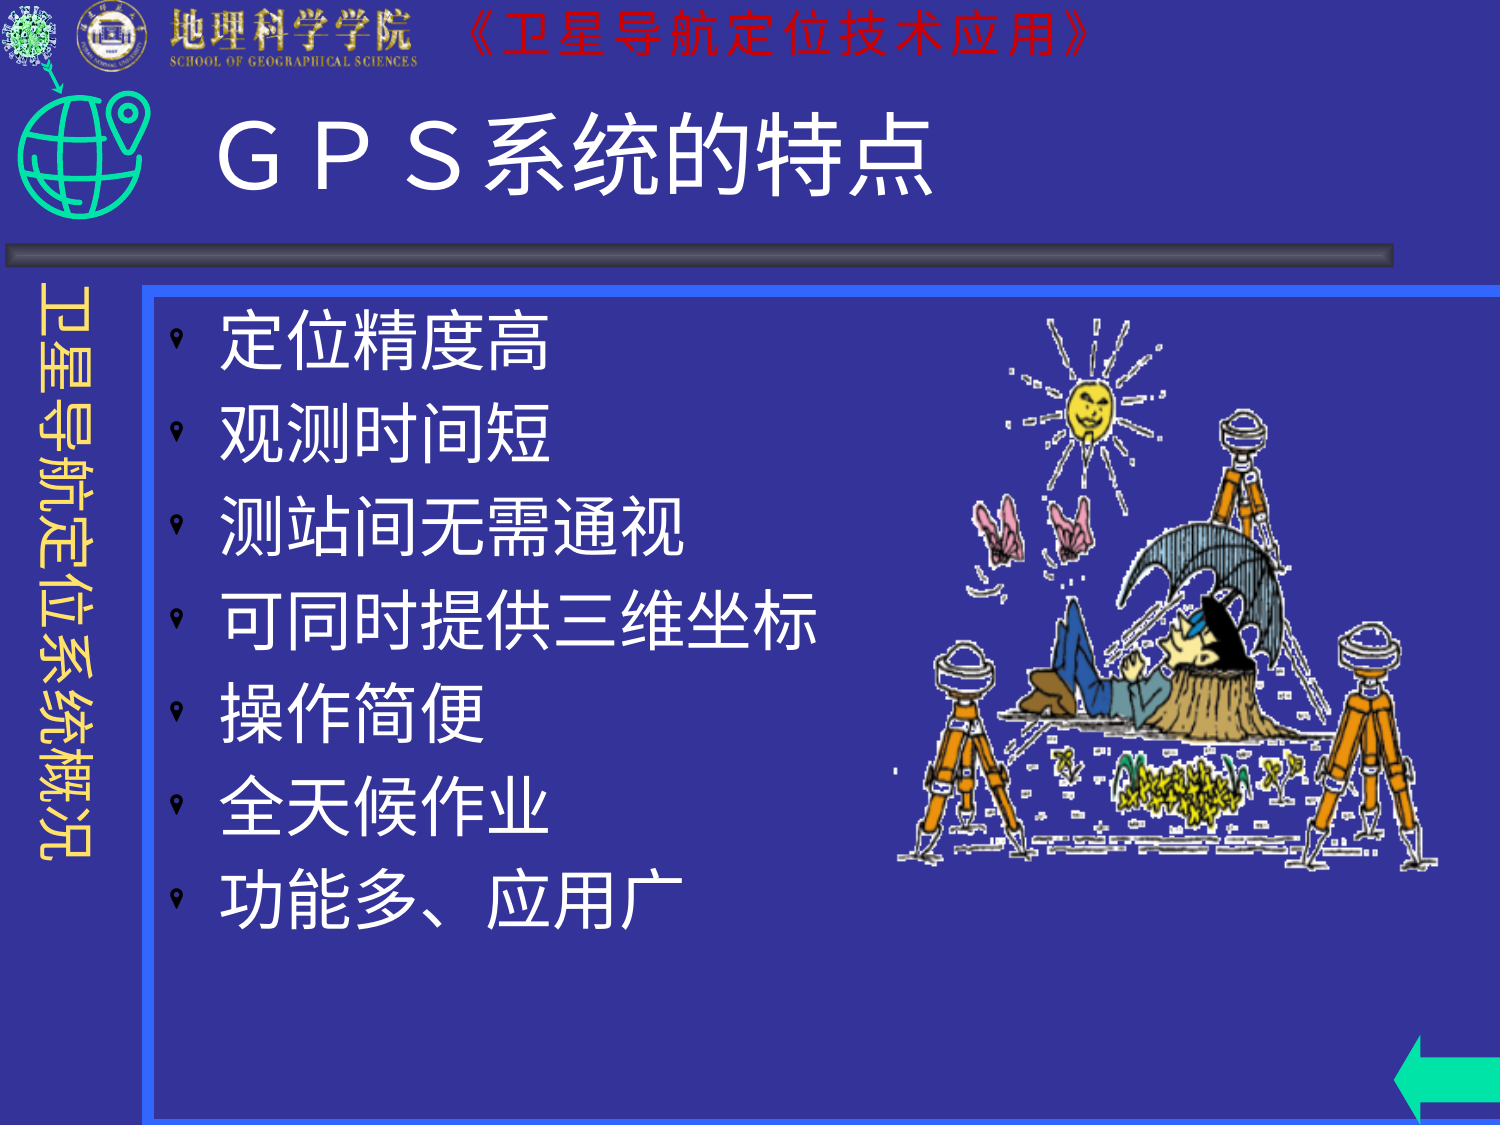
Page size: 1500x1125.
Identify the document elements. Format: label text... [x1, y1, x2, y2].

picture [162, 604, 191, 633]
picture [162, 884, 191, 913]
picture [162, 417, 191, 446]
picture [162, 324, 191, 353]
picture [870, 314, 1500, 882]
title ＧＰＳ系统的特点 [188, 71, 1468, 216]
picture [162, 697, 191, 726]
text_box [1393, 1034, 1500, 1125]
list 定位精度高 观测时间短 测站间无需通视 可同时提供三维坐标 操作简便 全天候作业 功能多、应用广 [147, 290, 1423, 1071]
picture [162, 790, 191, 819]
picture [162, 510, 191, 539]
picture [0, 4, 62, 67]
